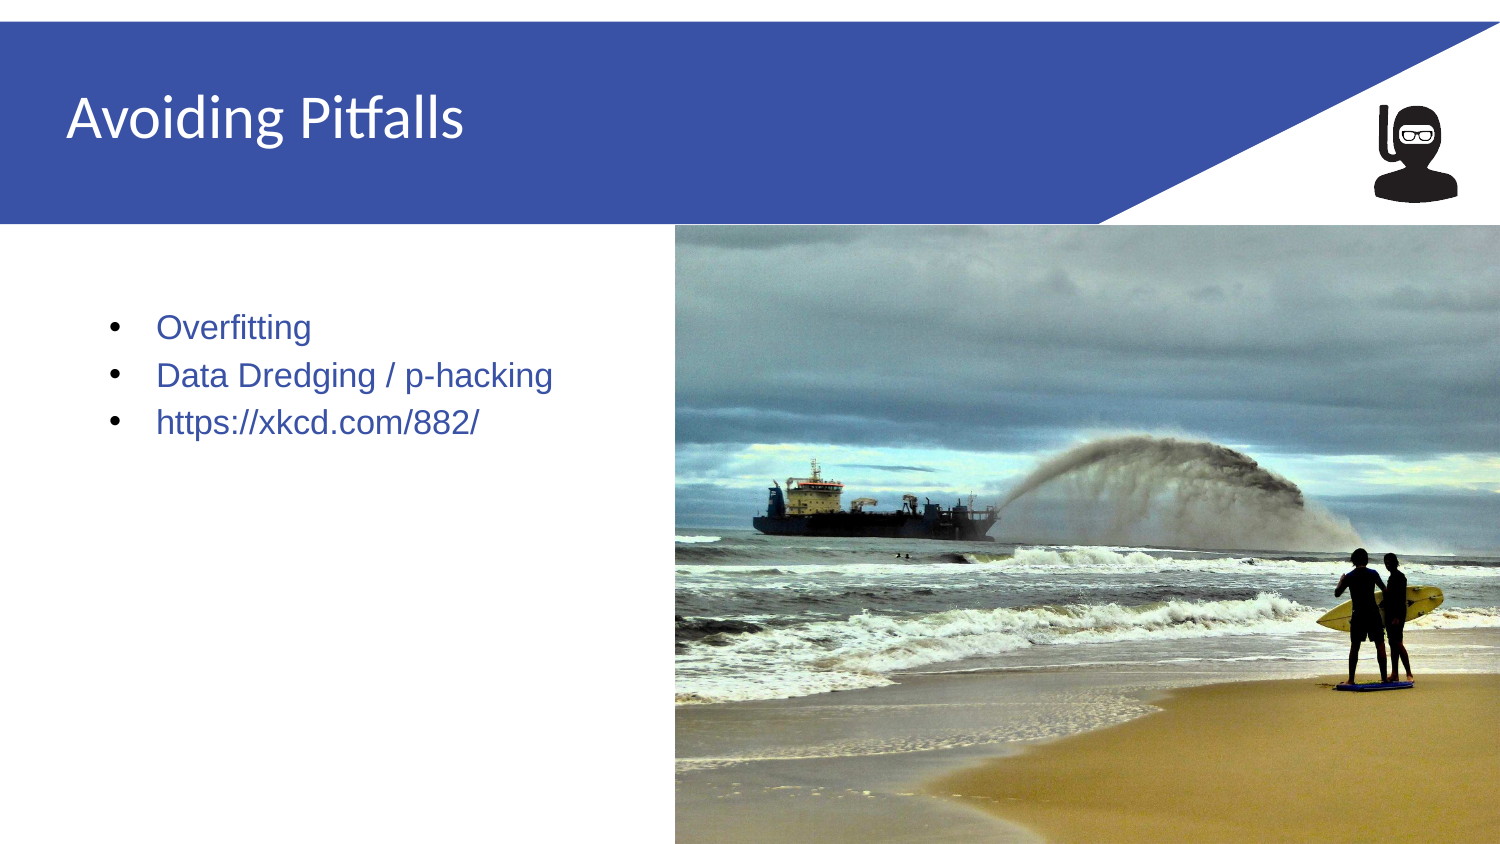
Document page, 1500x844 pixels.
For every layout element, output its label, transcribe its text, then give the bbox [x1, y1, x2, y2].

picture [675, 225, 1500, 844]
title Avoiding Pitfalls [51, 72, 1091, 167]
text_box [1096, 23, 1500, 224]
text_box Overfitting Data Dredging / p-hacking https://xkcd.com/882/ [0, 284, 670, 651]
